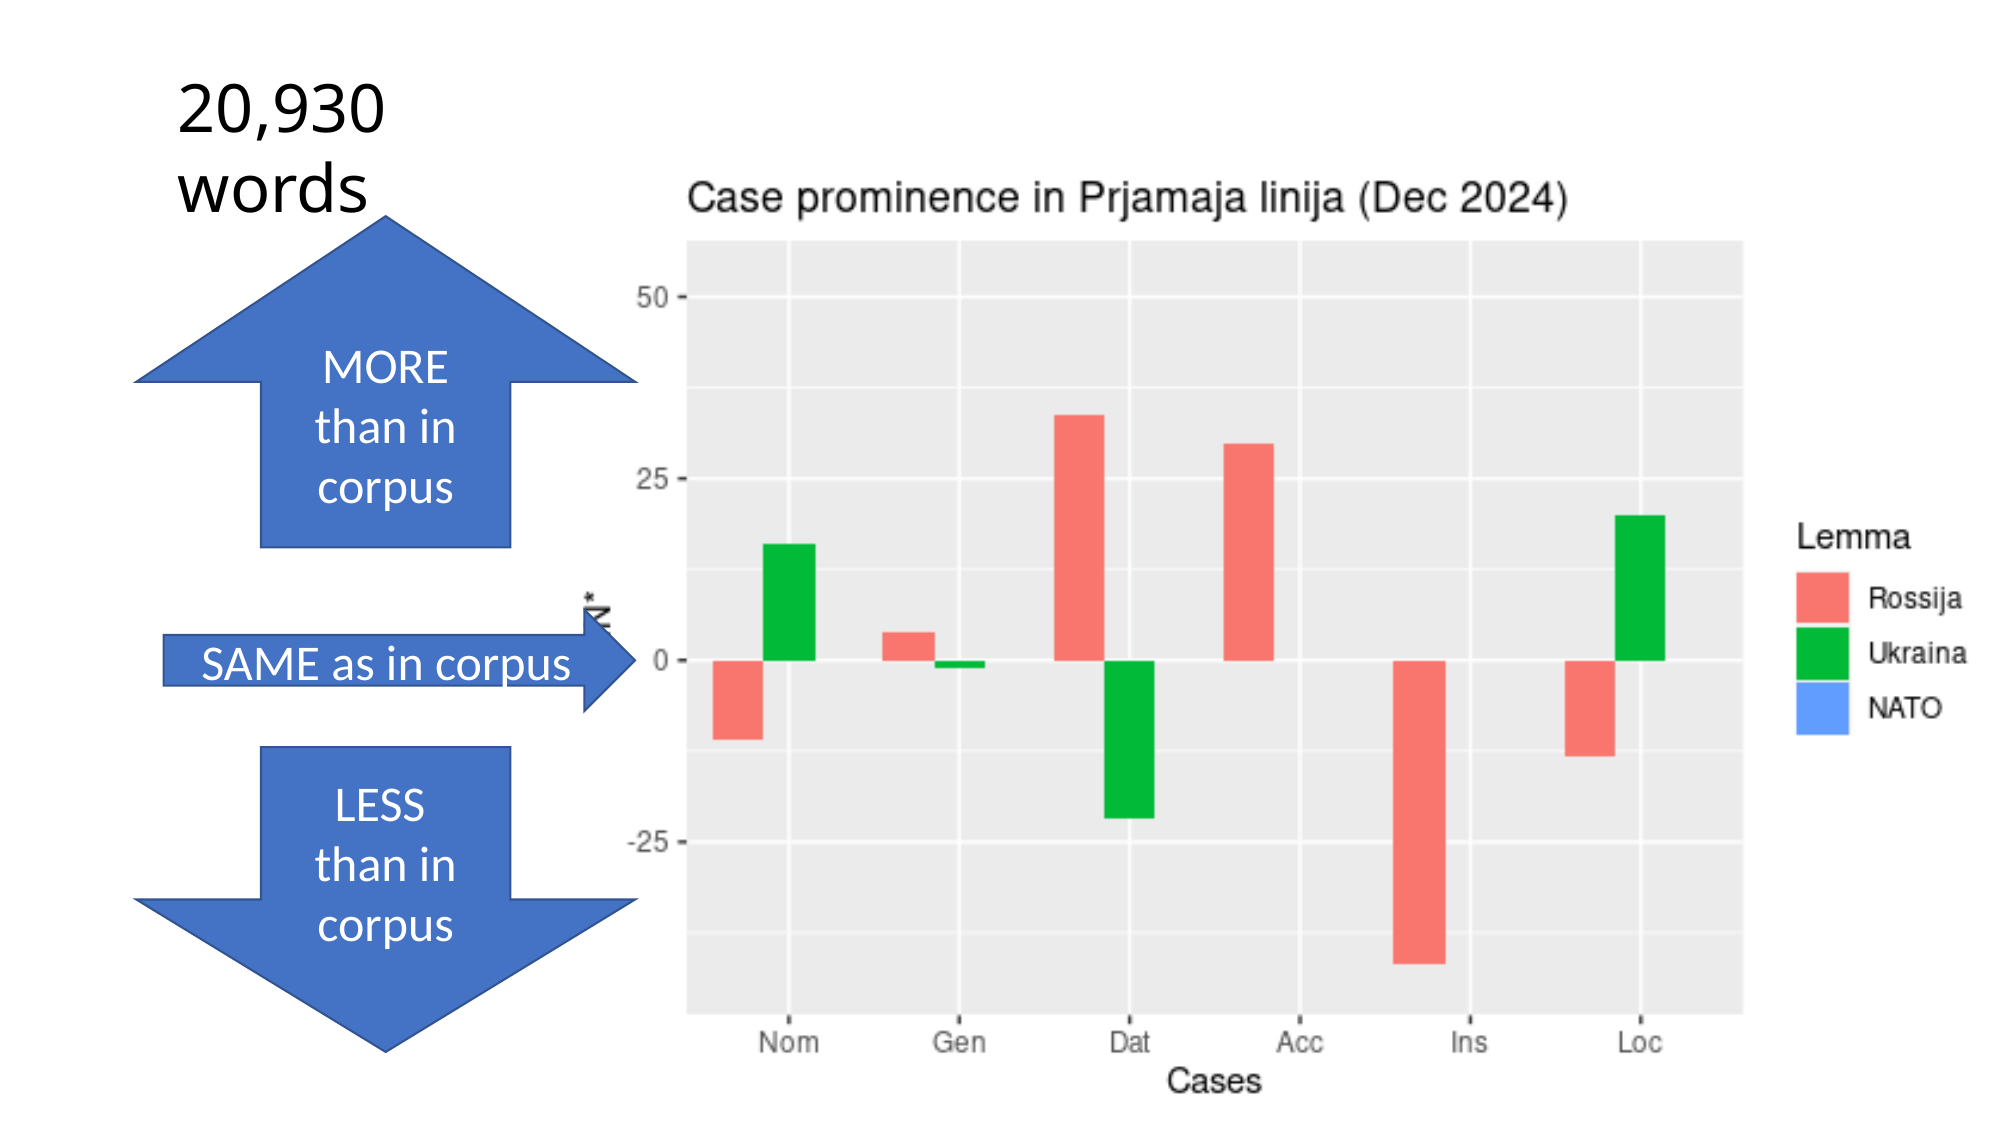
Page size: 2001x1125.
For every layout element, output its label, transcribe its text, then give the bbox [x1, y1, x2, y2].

text_box LESS than in corpus [132, 746, 568, 1054]
text_box MORE than in corpus [132, 214, 568, 549]
text_box SAME as in corpus [162, 633, 568, 687]
text_box 20,930 words [162, 58, 609, 233]
picture [568, 165, 2000, 1120]
